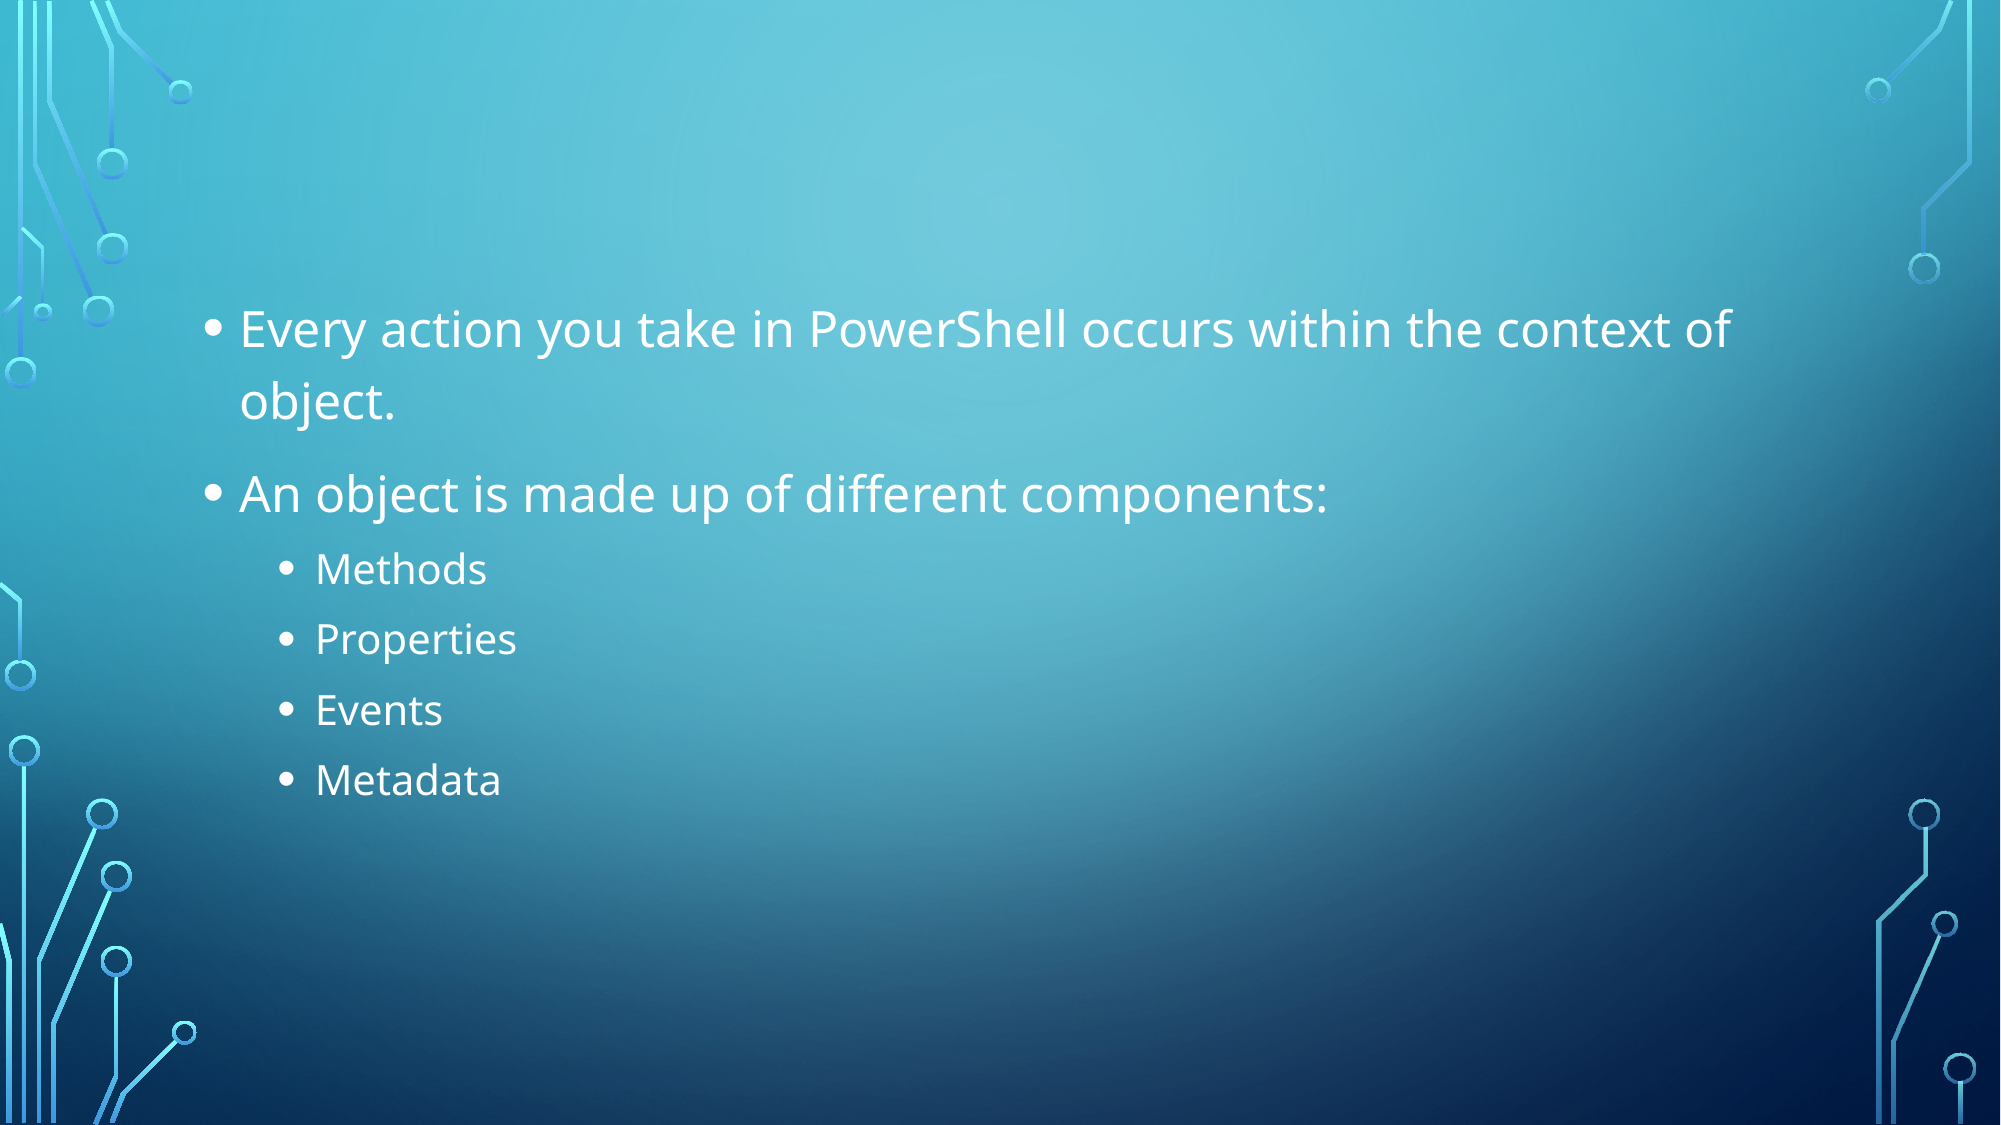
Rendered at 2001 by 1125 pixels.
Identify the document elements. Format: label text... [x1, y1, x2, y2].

list Every action you take in PowerShell occurs within the context of object. An object is made up of different components: Methods Properties Events Metadata [187, 277, 1813, 1080]
